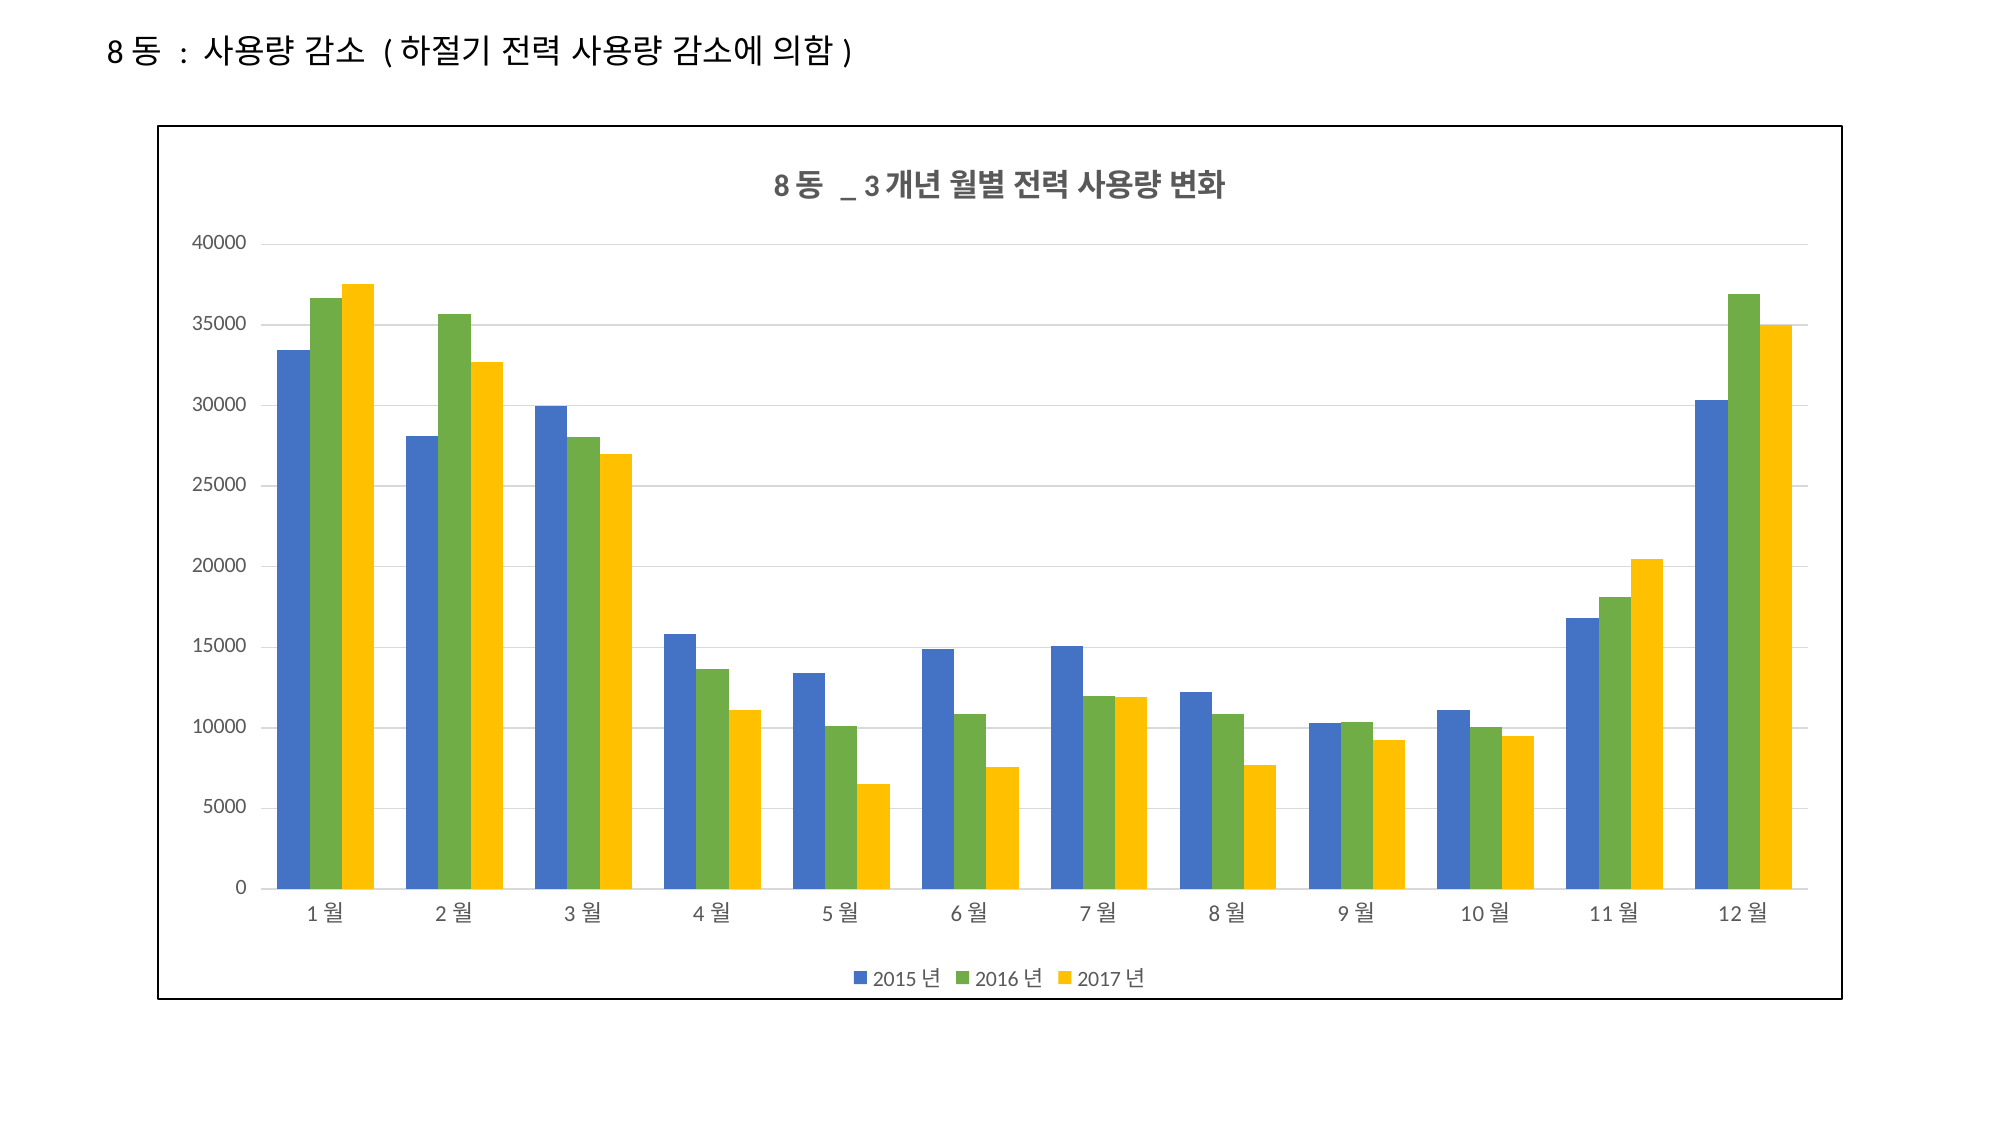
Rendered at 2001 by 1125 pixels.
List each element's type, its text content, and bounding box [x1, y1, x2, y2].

text_box 8동 : 사용량 감소 (하절기 전력 사용량 감소에 의함) [92, 23, 868, 78]
chart [157, 124, 1843, 1001]
